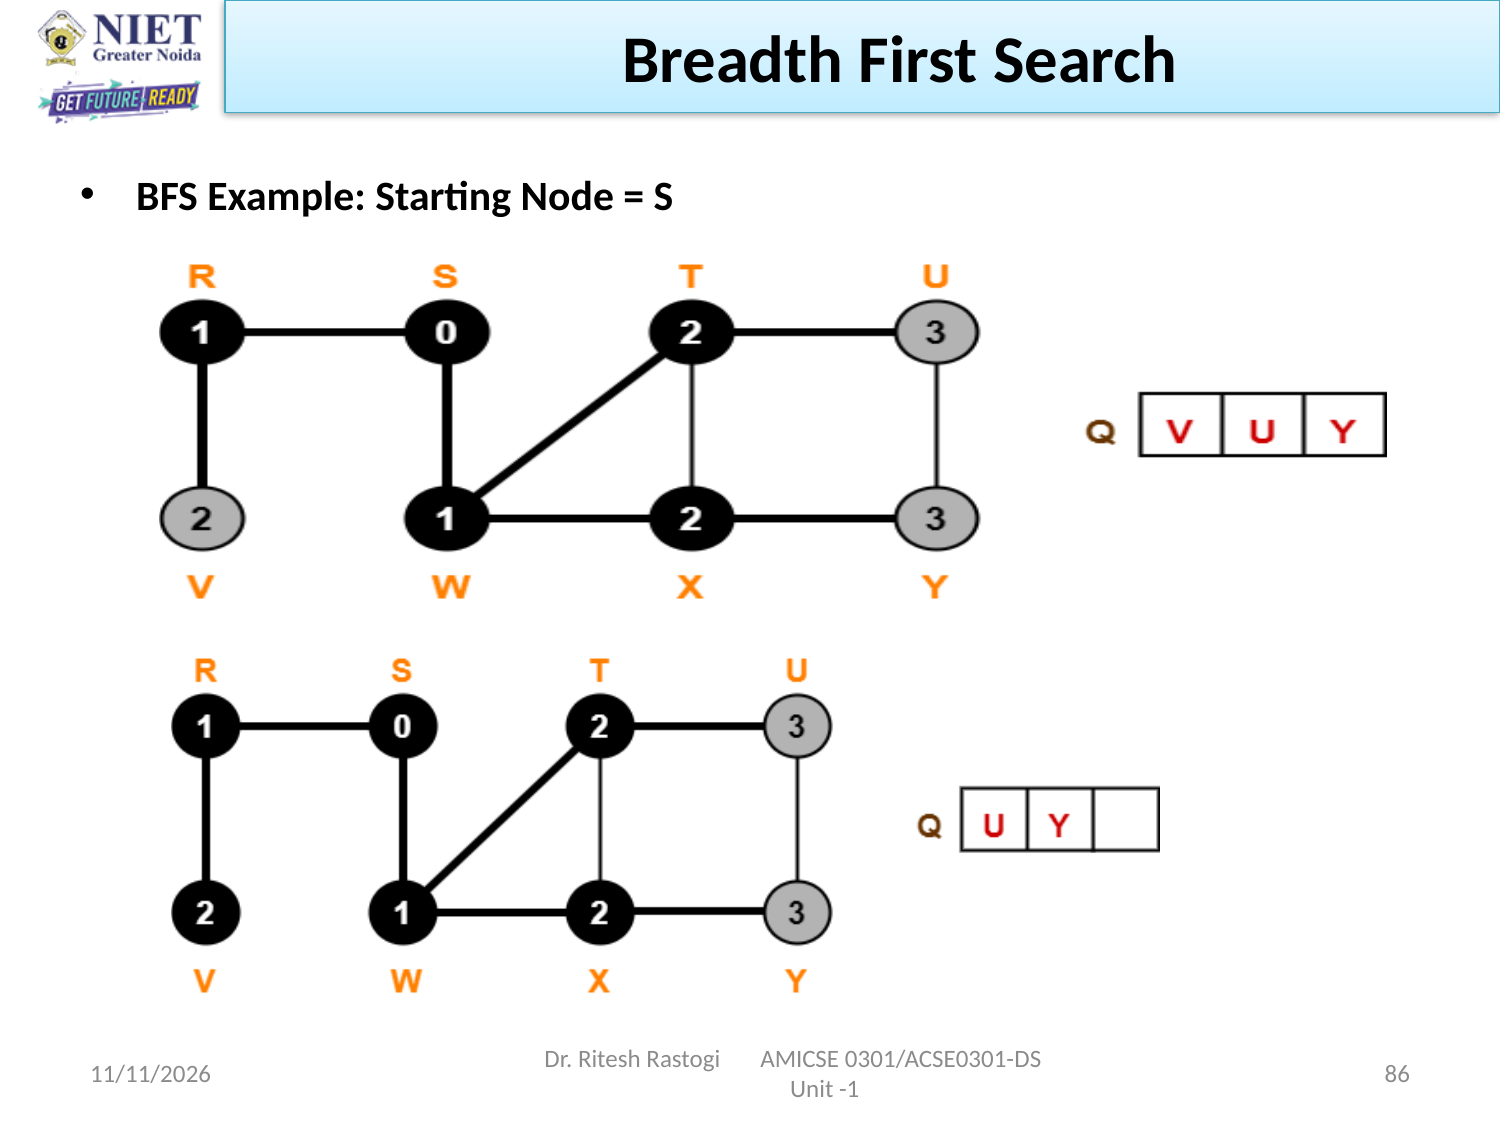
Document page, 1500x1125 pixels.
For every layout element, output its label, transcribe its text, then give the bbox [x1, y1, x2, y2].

footer Dr. Ritesh Rastogi AMICSE 0301/ACSE0301-DS Unit -1 [512, 1042, 1074, 1103]
picture [170, 647, 1160, 1000]
list BFS Example: Starting Node = S [64, 160, 728, 904]
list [159, 254, 1387, 605]
slide_number 15-Jan-23 [75, 1042, 425, 1103]
text_box Breadth First Search [238, 0, 1500, 113]
picture [0, 0, 238, 135]
slide_number 86 [1074, 1042, 1425, 1103]
